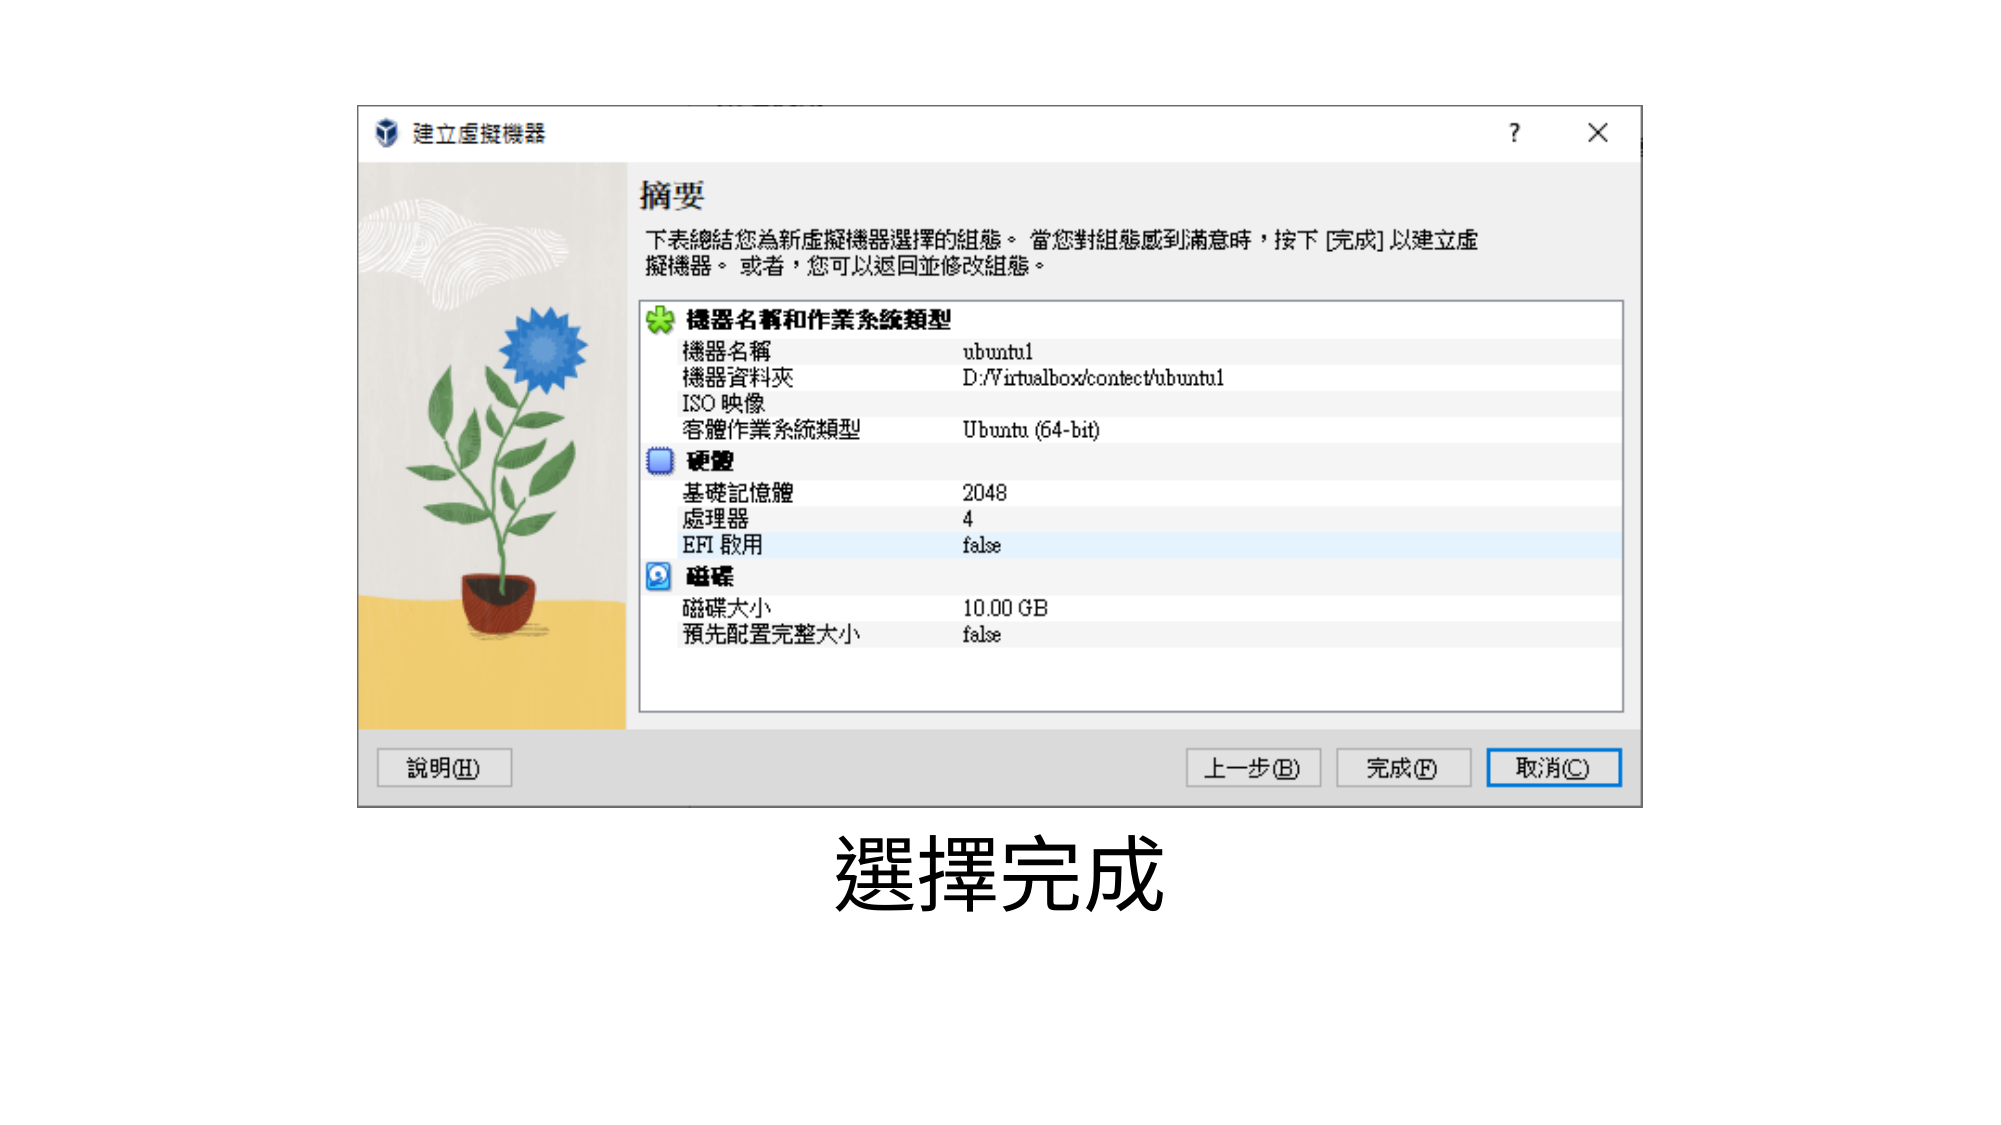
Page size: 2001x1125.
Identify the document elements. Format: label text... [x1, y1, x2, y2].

list 選擇完成 [137, 825, 1863, 1014]
picture [357, 105, 1643, 808]
